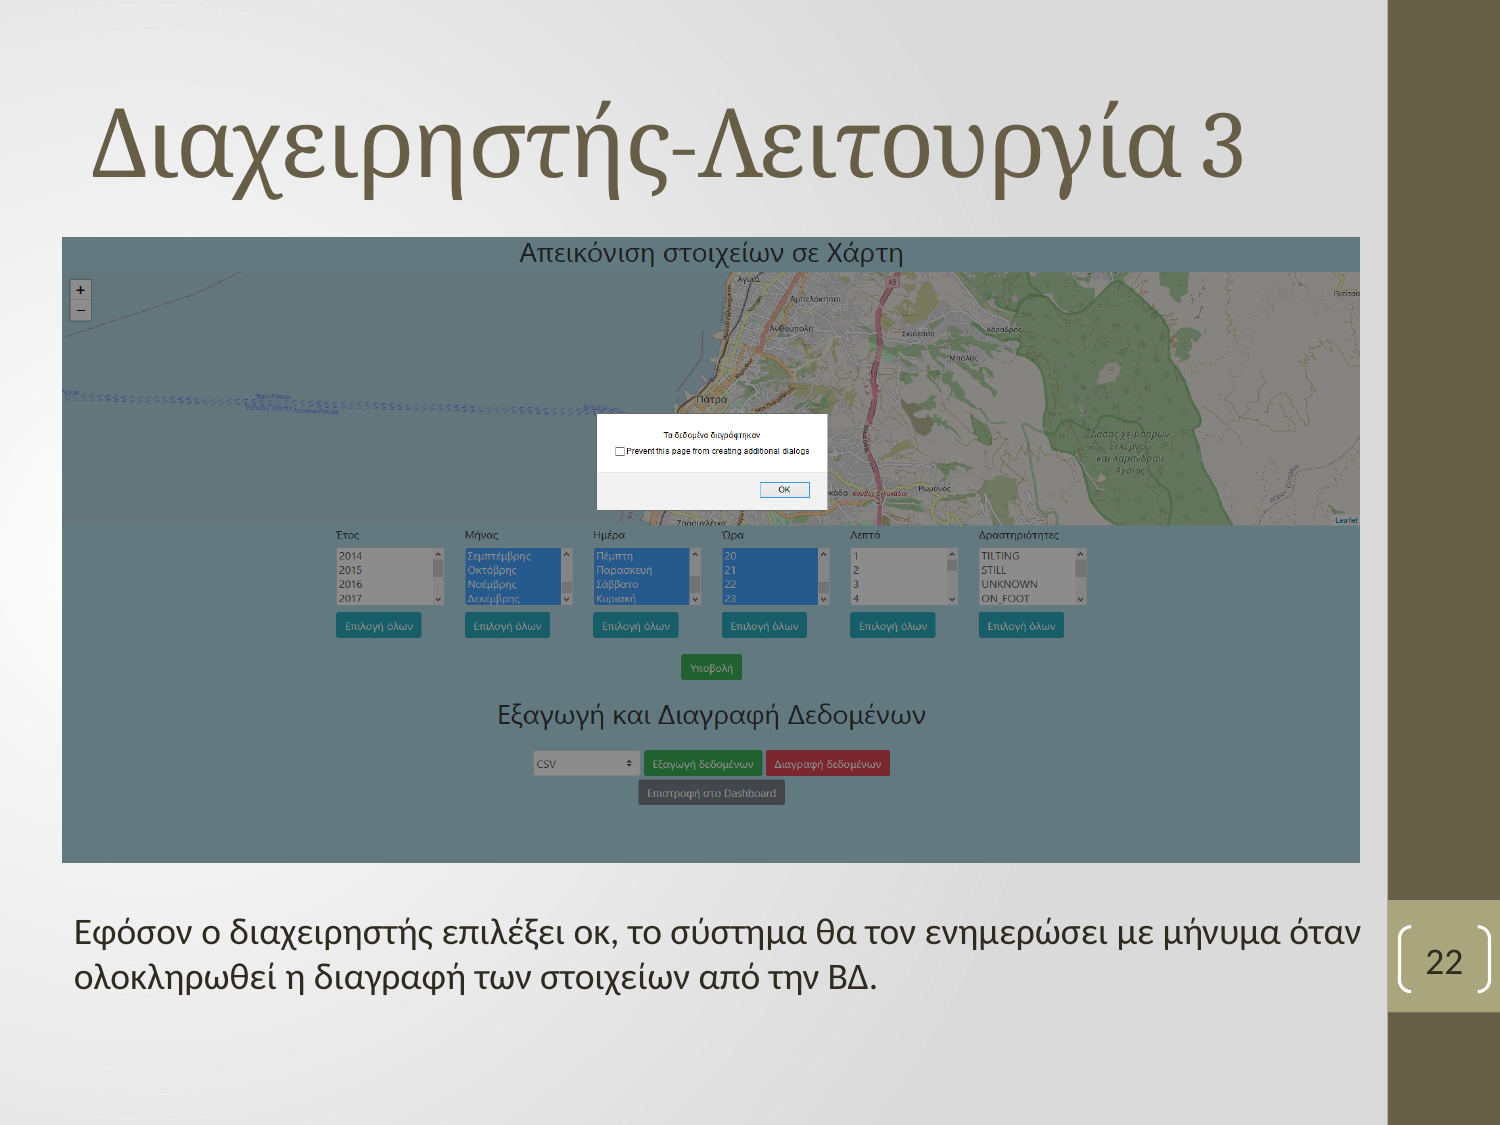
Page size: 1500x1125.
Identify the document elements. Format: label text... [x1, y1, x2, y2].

title Διαχειρηστής-Λειτουργία 3 [75, 45, 1325, 230]
slide_number 22 [1397, 925, 1492, 994]
text_box Εφόσον ο διαχειρηστής επιλέξει οκ, το σύστημα θα τον ενημερώσει με μήνυμα όταν ολοκληρωθεί η διαγραφή των στοιχείων από την ΒΔ. [59, 899, 1378, 1005]
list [61, 236, 1360, 863]
